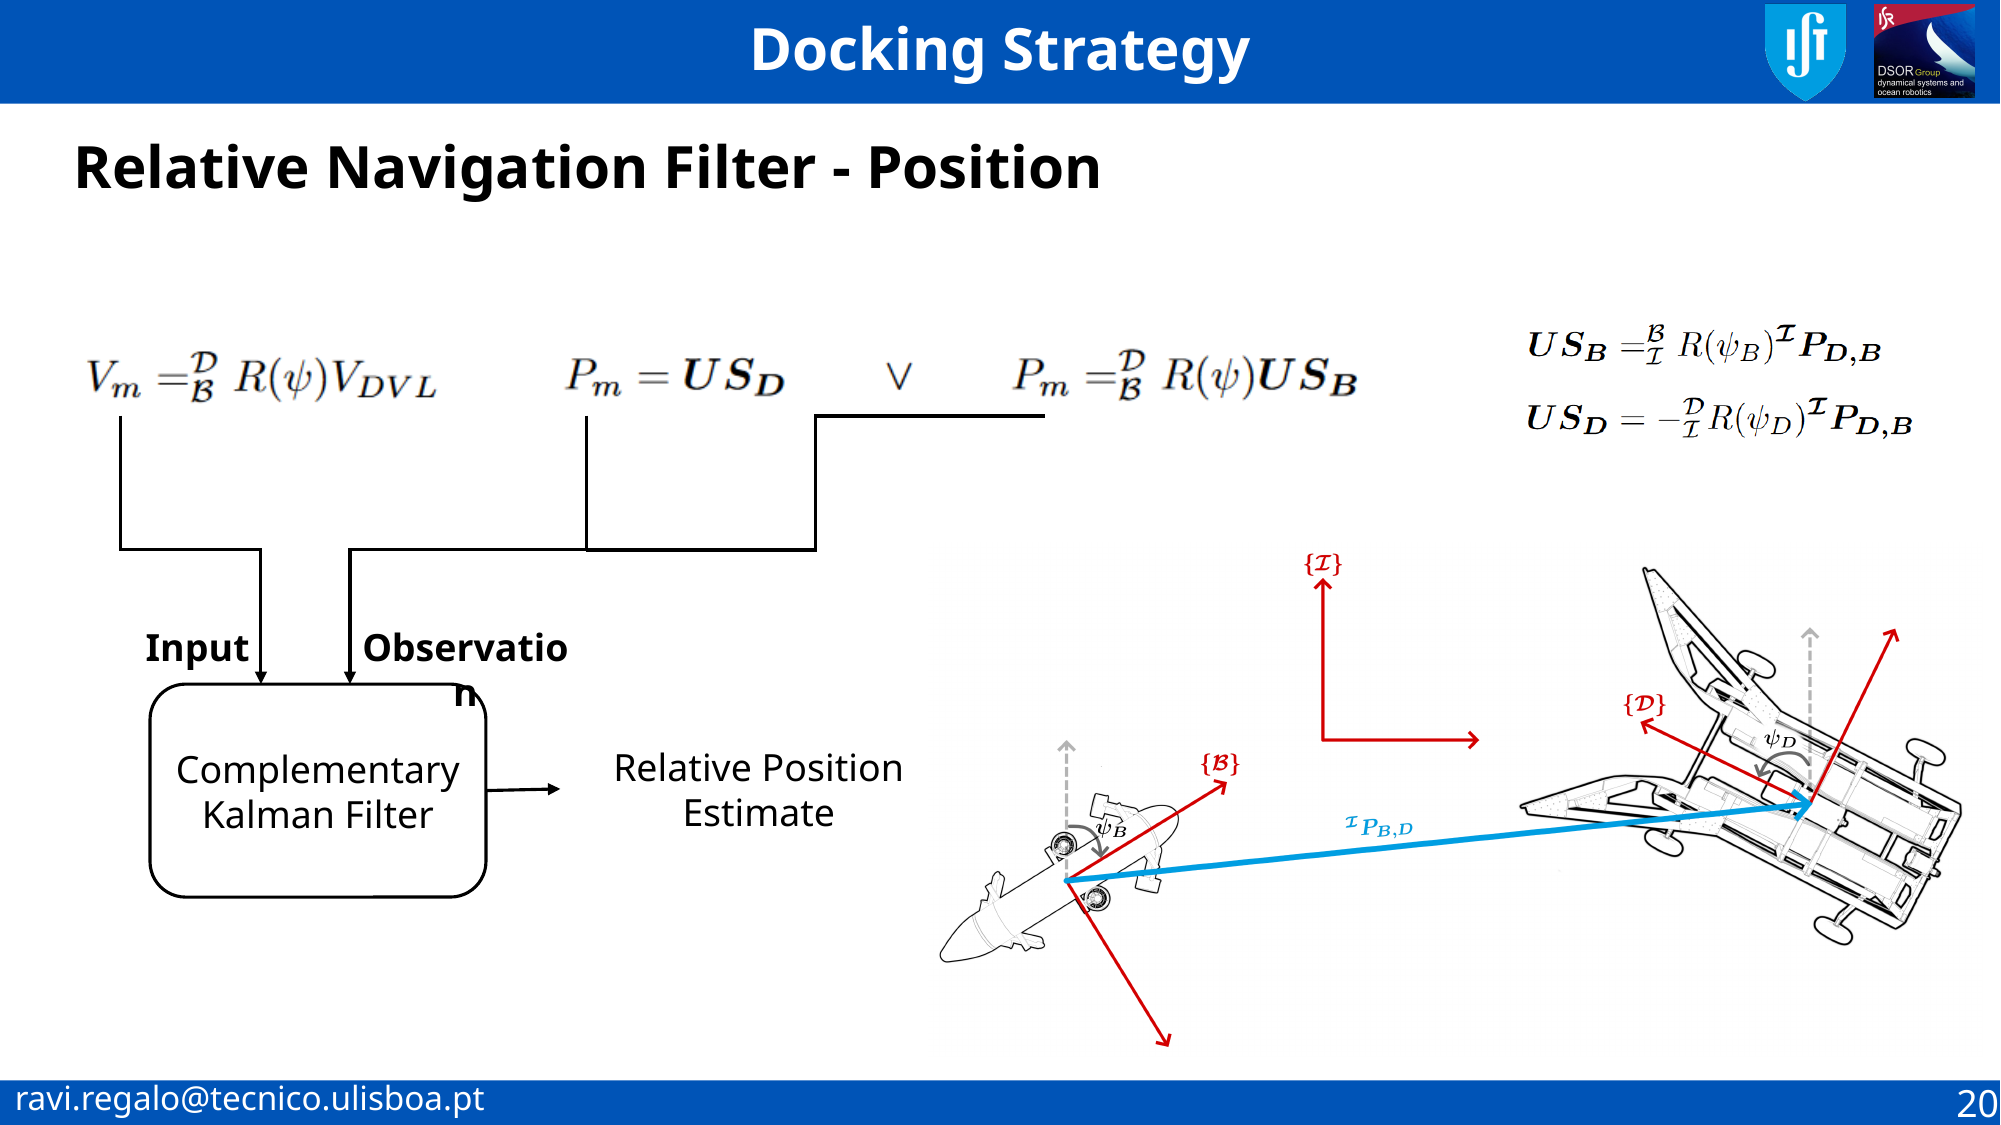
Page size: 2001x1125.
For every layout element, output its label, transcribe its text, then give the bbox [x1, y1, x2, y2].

picture [1514, 309, 1925, 441]
text_box Complementary Kalman Filter [148, 682, 488, 899]
text_box [1850, 0, 2000, 105]
text_box ravi.regalo@tecnico.ulisboa.pt [0, 1069, 587, 1125]
text_box Observation [338, 669, 593, 722]
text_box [55, 478, 326, 621]
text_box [585, 415, 1045, 551]
text_box Docking Strategy [438, 4, 1562, 90]
text_box [0, 0, 1761, 105]
text_box [587, 1079, 1941, 1125]
text_box 20 [1941, 1072, 2000, 1125]
picture [927, 541, 1983, 1058]
text_box Input [101, 621, 294, 677]
picture [1761, 0, 1850, 105]
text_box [333, 431, 603, 669]
text_box Relative Navigation Filter - Position [58, 122, 1232, 208]
picture [50, 292, 439, 441]
text_box Relative Position Estimate [560, 736, 927, 842]
picture [532, 301, 1361, 431]
picture [1873, 4, 1975, 98]
